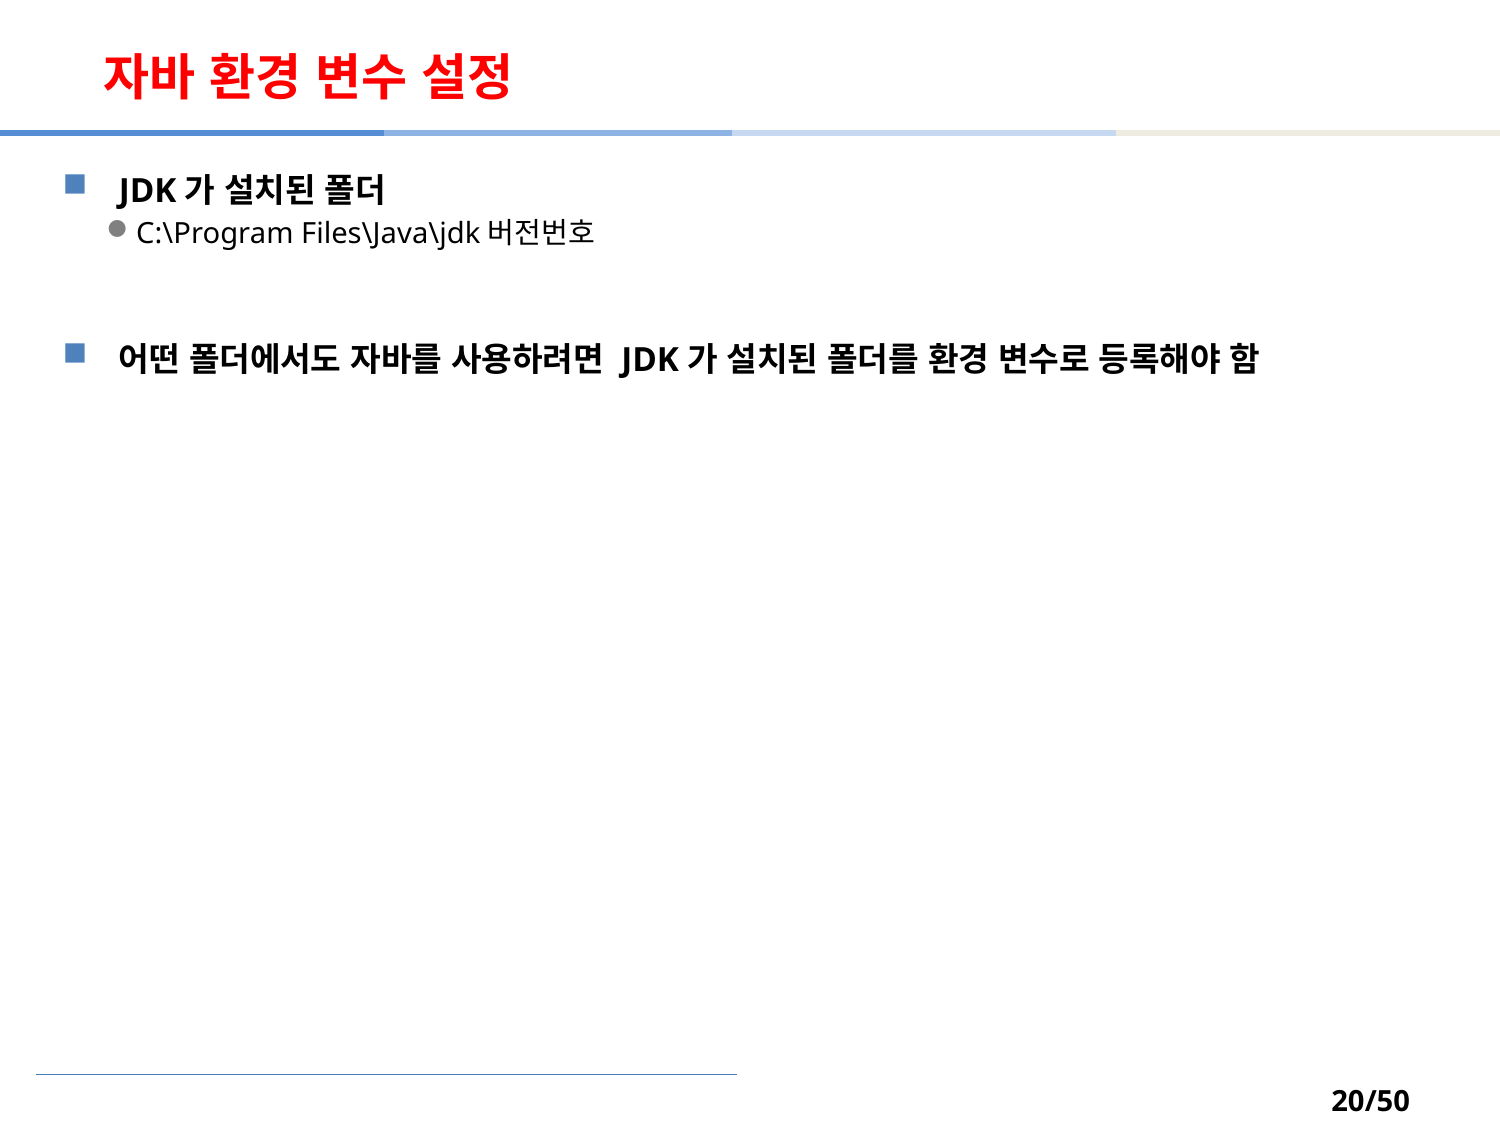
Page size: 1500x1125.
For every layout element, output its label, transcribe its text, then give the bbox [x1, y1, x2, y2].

title 자바 환경 변수 설정 [88, 30, 1330, 121]
list JDK가 설치된 폴더 C:\Program Files\Java\jdk버전번호 어떤 폴더에서도 자바를 사용하려면 JDK가 설치된 폴더를 환경 변수로 등록해야 함 [47, 141, 1428, 1047]
